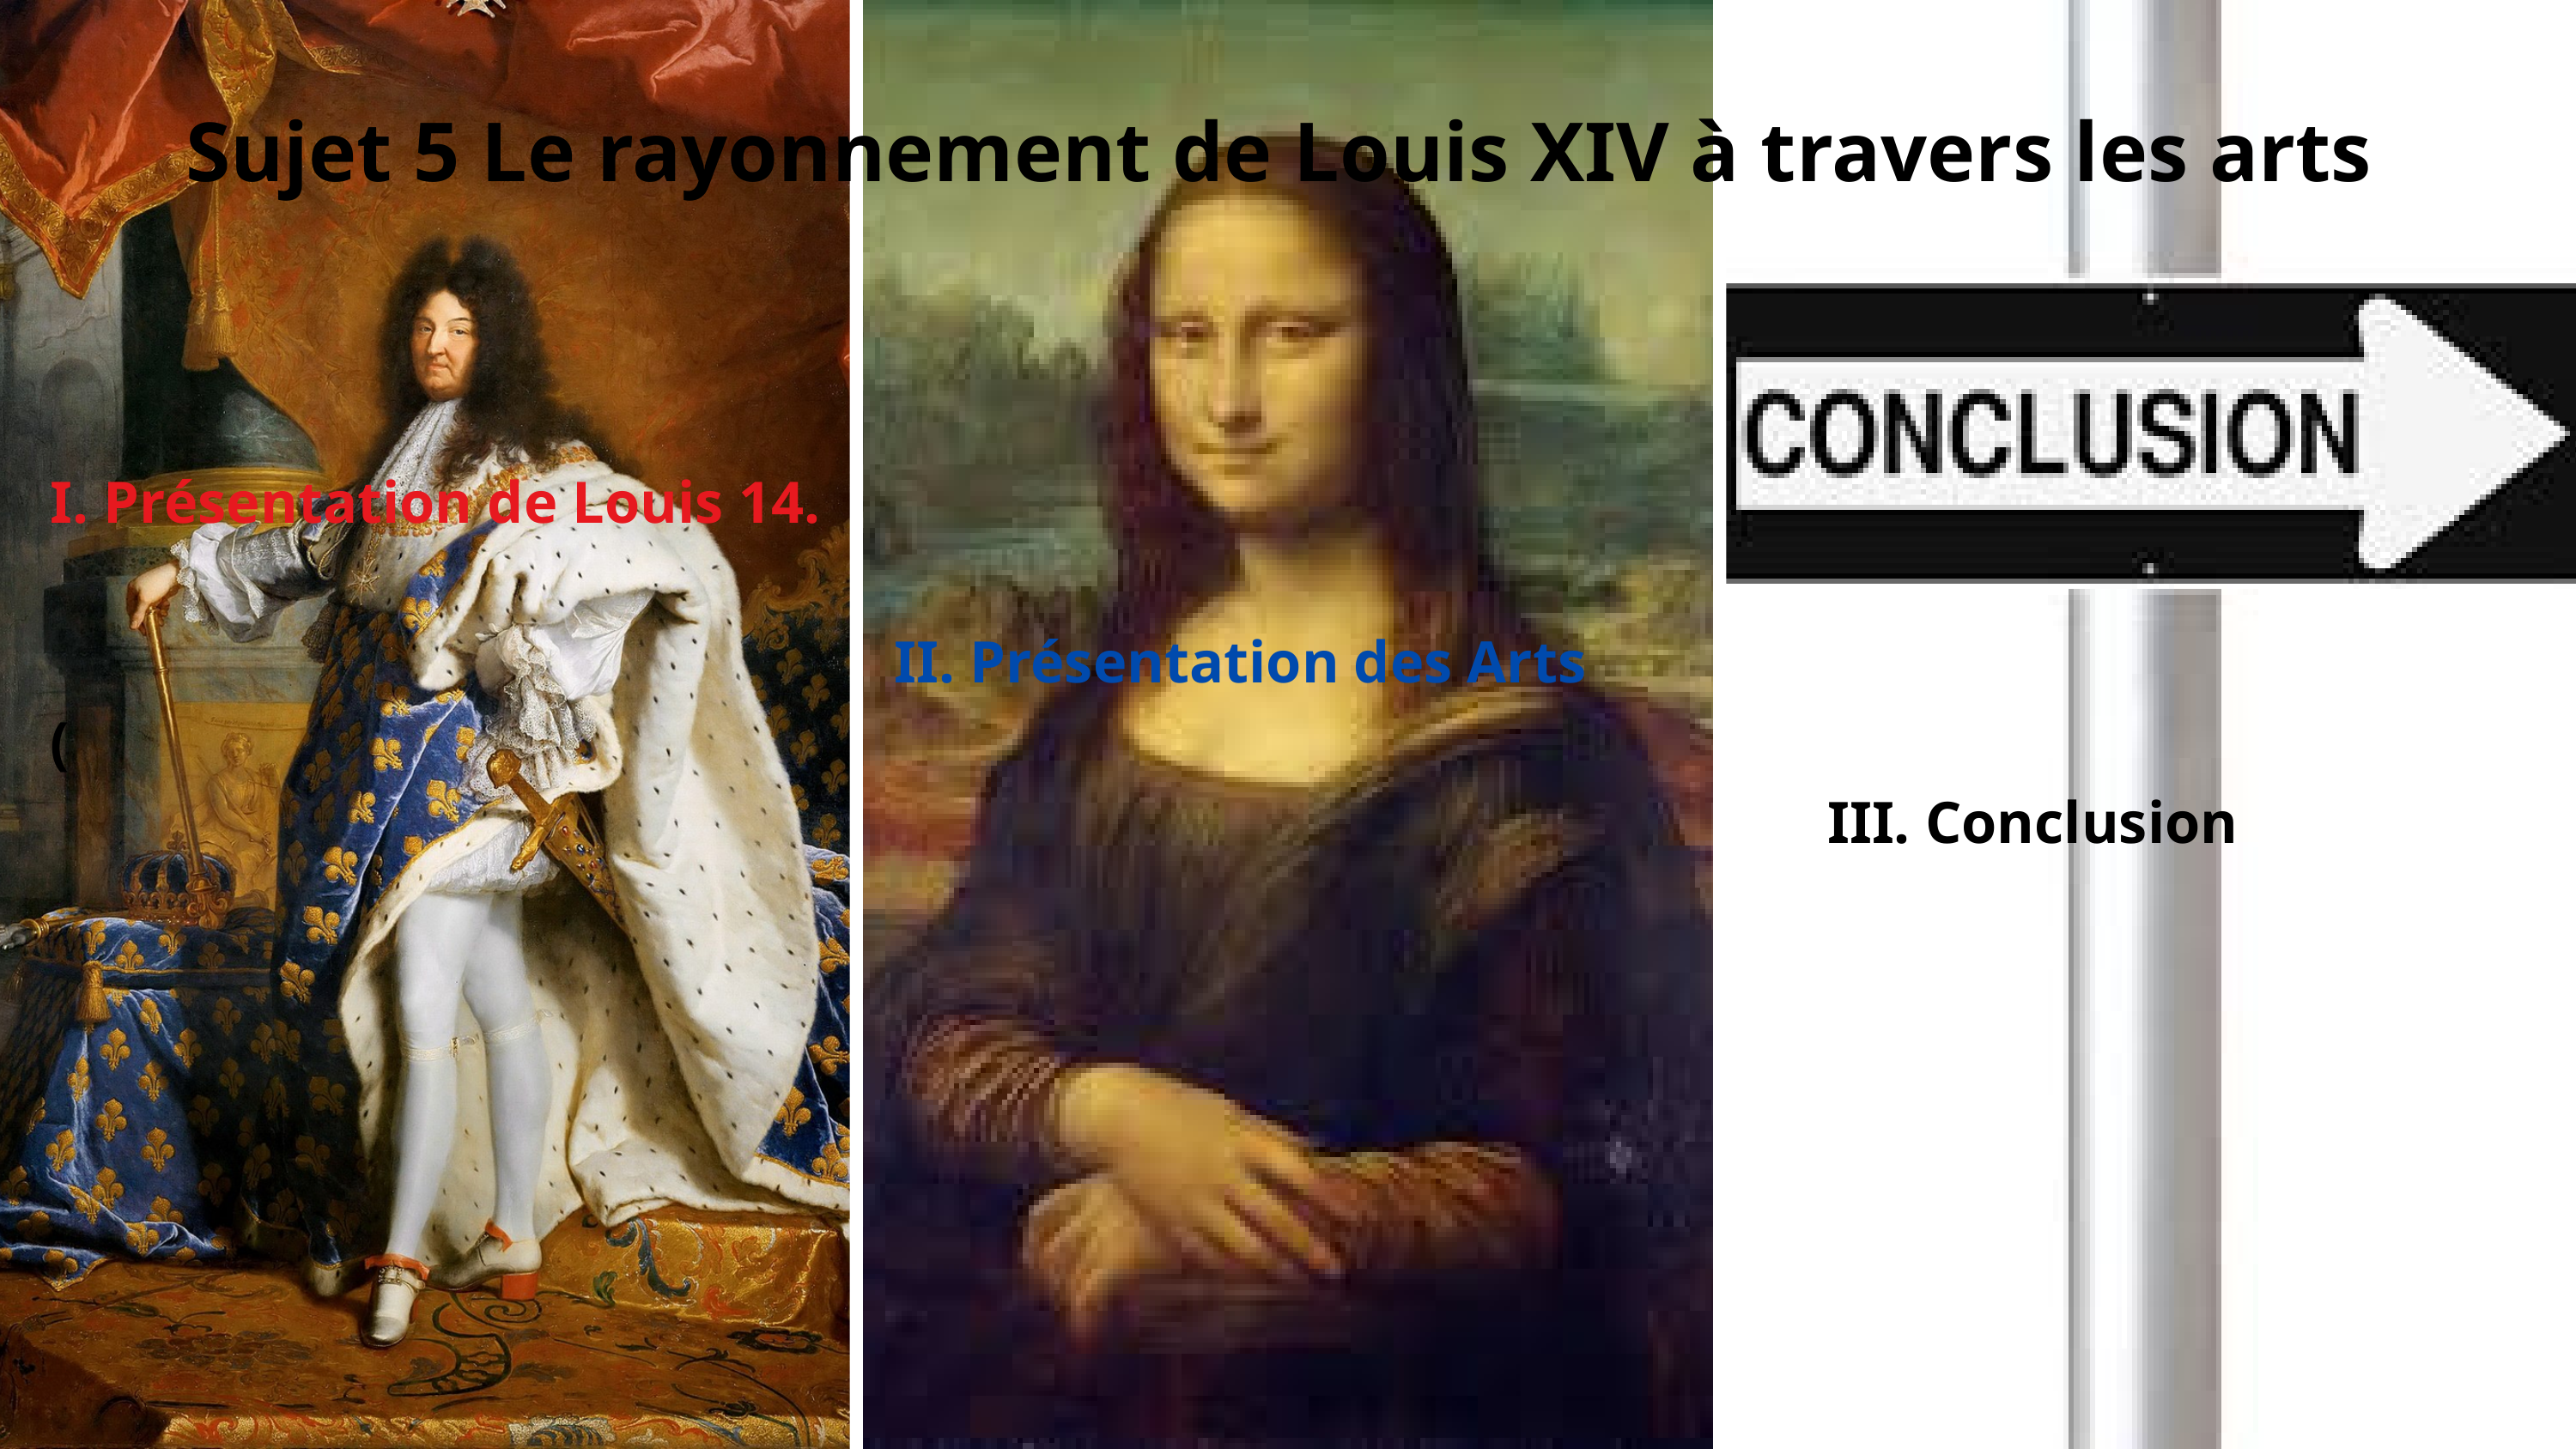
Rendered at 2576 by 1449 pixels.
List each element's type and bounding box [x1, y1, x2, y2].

text_box [0, 0, 2576, 1449]
